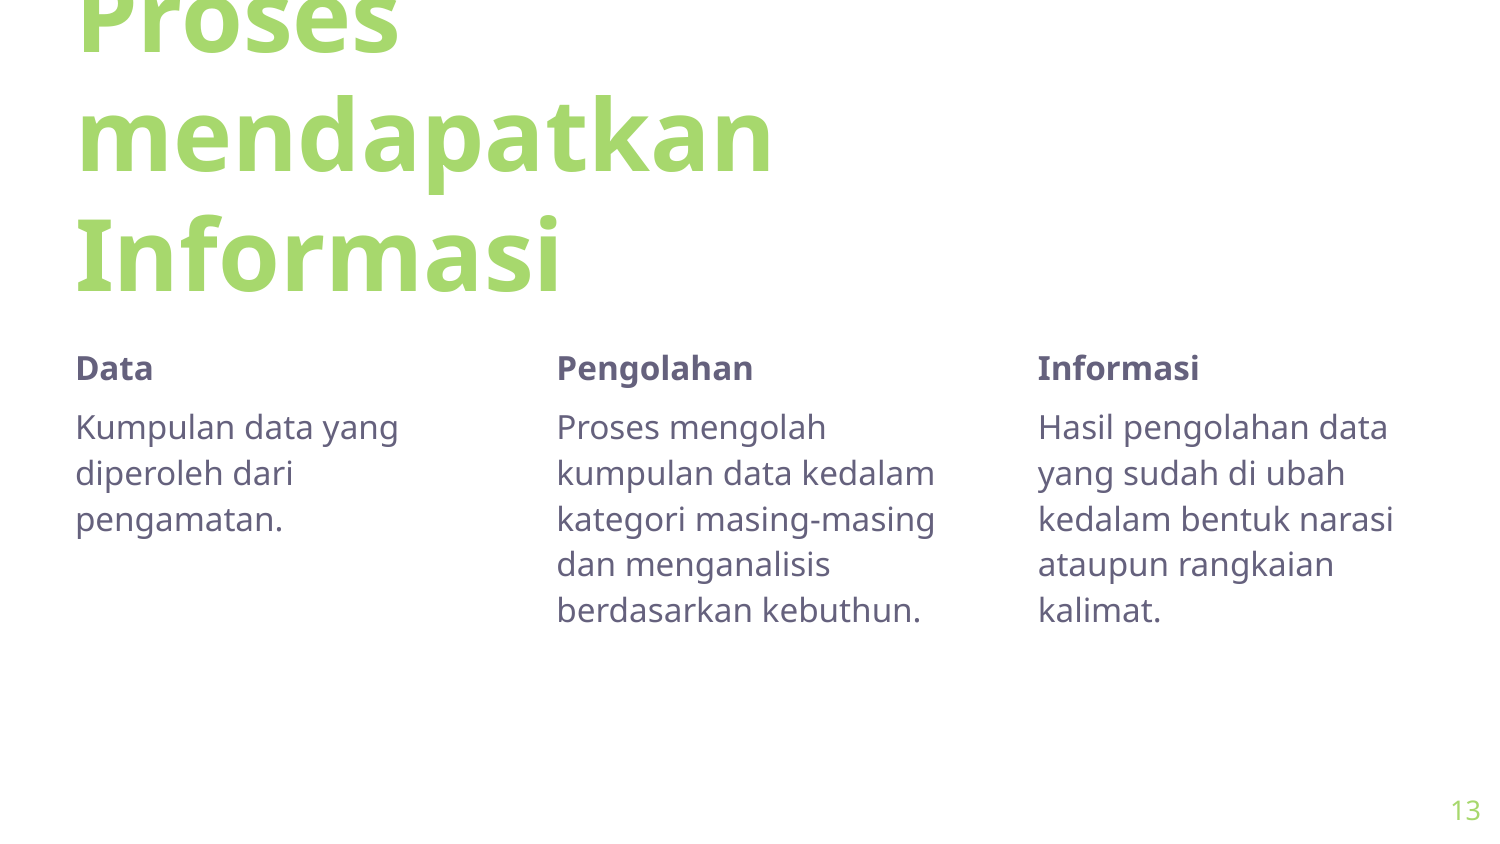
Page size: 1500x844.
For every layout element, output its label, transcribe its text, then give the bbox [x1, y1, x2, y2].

list Data Kumpulan data yang diperoleh dari pengamatan. [75, 341, 463, 808]
list Informasi Hasil pengolahan data yang sudah di ubah kedalam bentuk narasi ataupun rangkaian kalimat. [1037, 341, 1425, 808]
list Pengolahan Proses mengolah kumpulan data kedalam kategori masing-masing dan menganalisis berdasarkan kebuthun. [556, 341, 944, 808]
slide_number 13 [1391, 779, 1482, 844]
title Proses mendapatkan Informasi [75, 171, 1109, 312]
